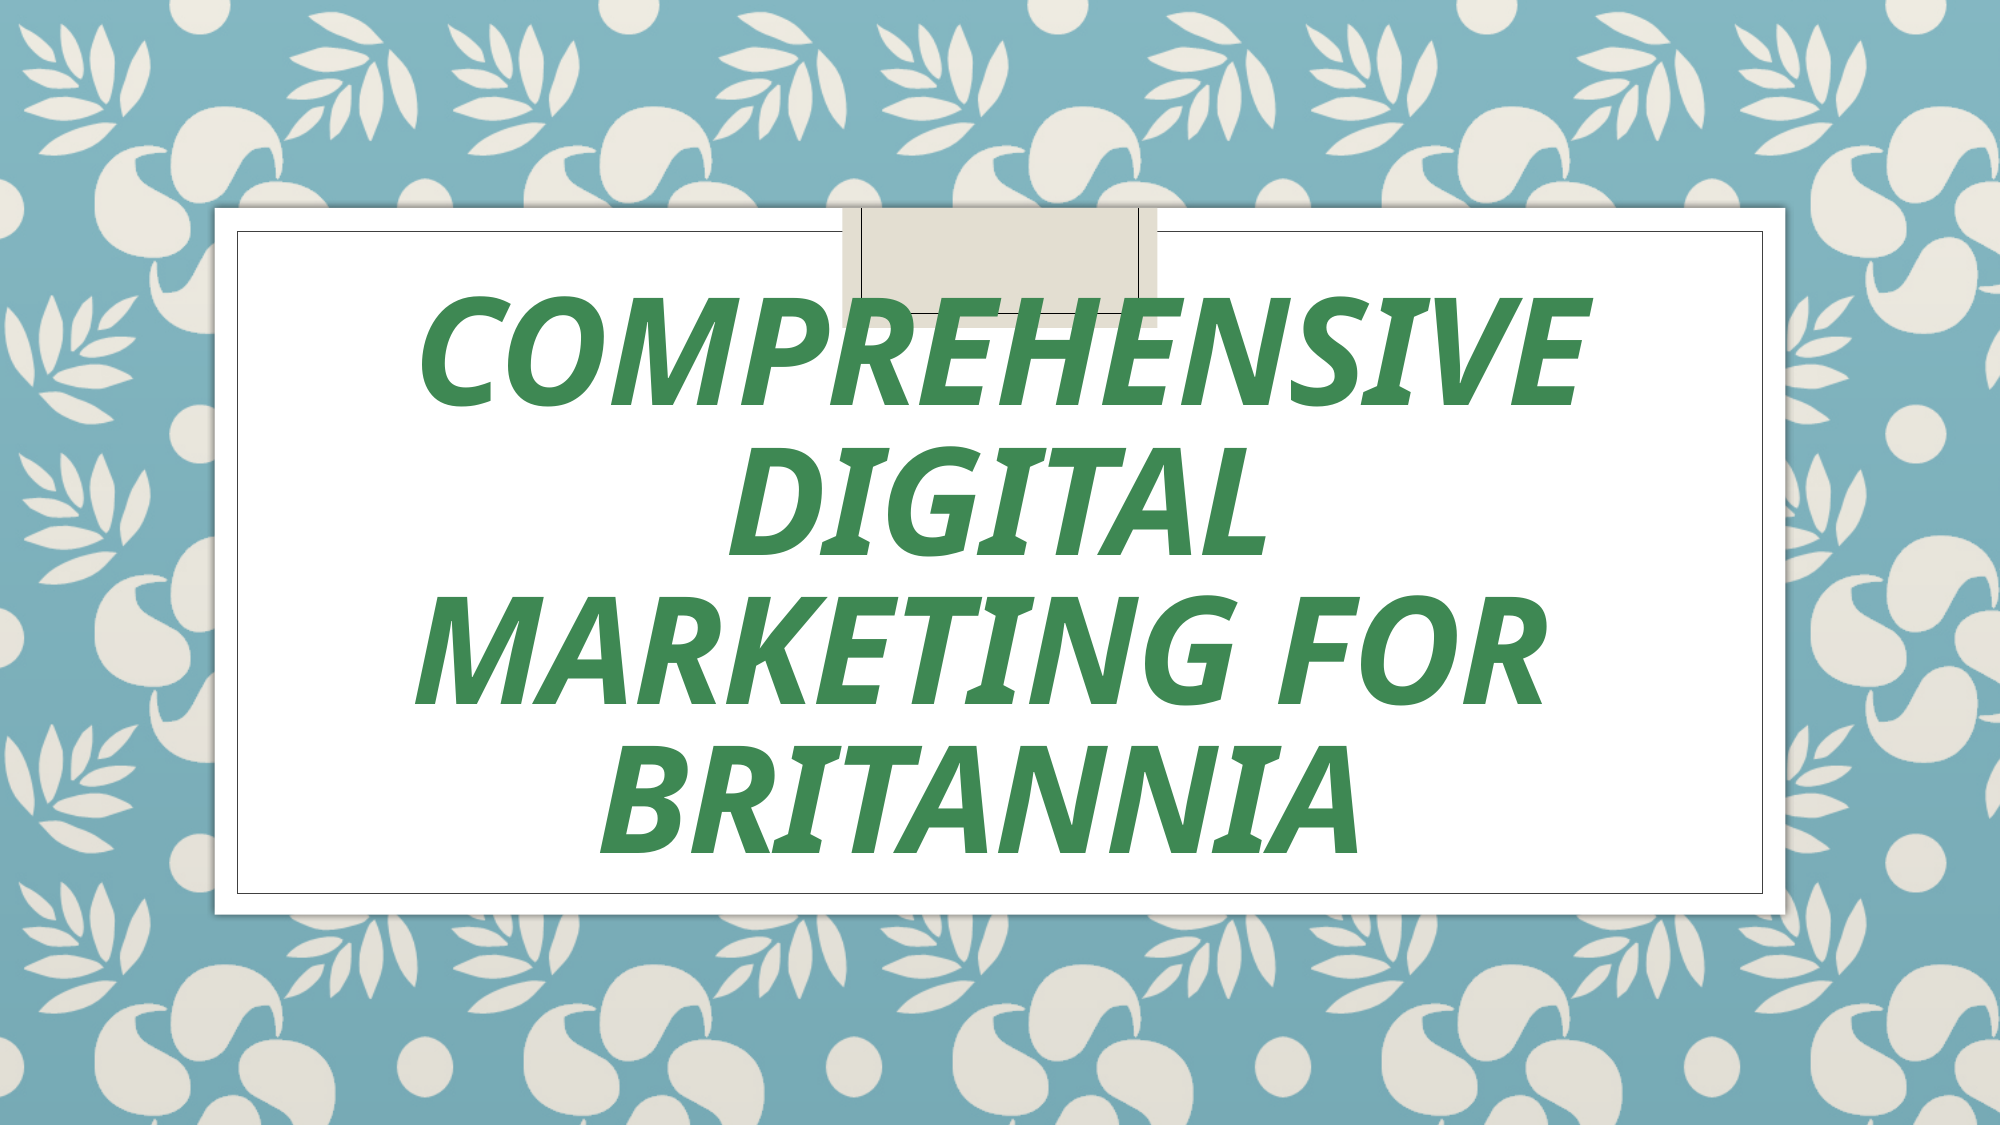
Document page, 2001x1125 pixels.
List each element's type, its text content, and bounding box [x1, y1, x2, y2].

title Comprehensive Digital Marketing For Britannia [293, 294, 1707, 876]
